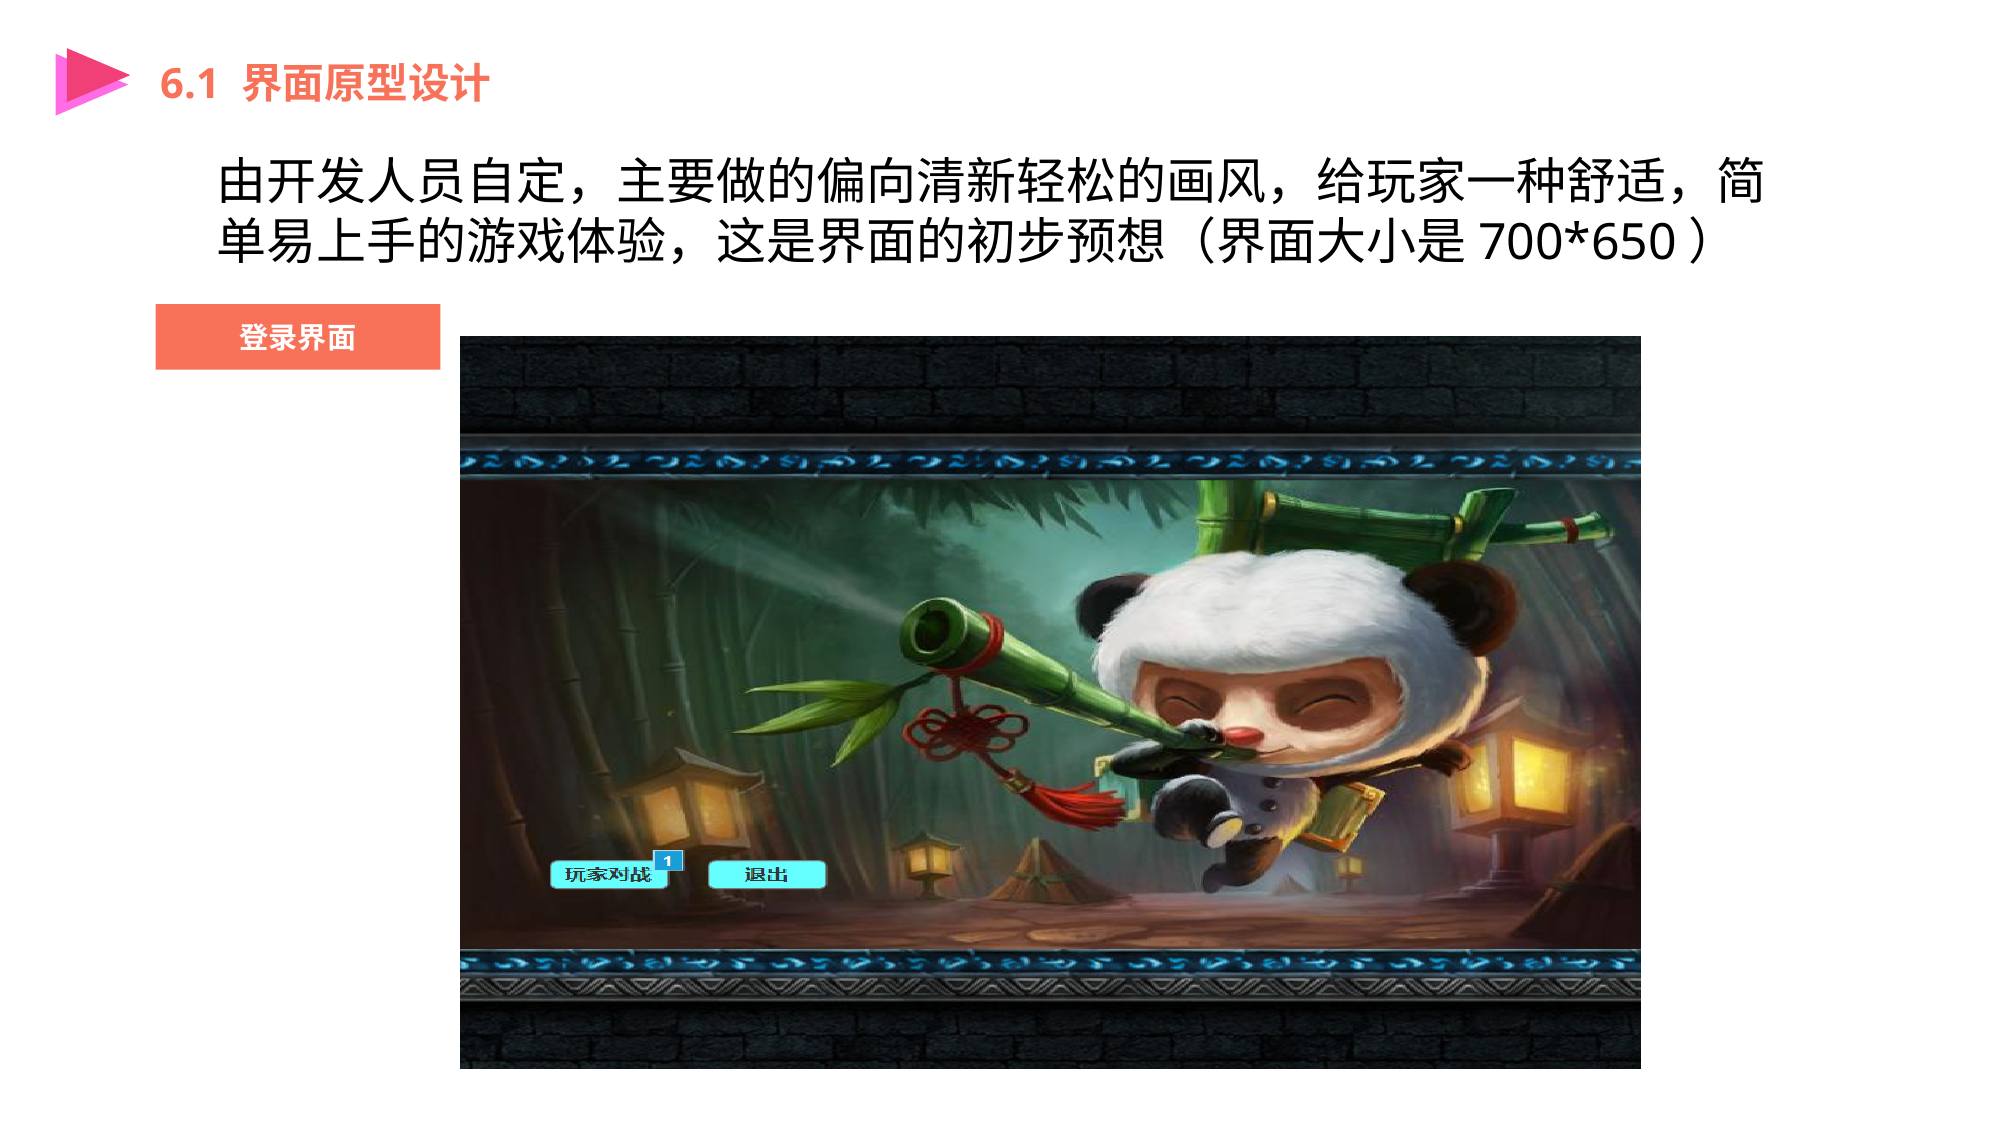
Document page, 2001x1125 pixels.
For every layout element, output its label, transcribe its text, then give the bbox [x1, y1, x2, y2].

text_box 由开发人员自定，主要做的偏向清新轻松的画风，给玩家一种舒适，简单易上手的游戏体验，这是界面的初步预想（界面大小是700*650） [201, 141, 1829, 277]
picture [460, 336, 1641, 1069]
text_box 登录界面 [155, 303, 441, 371]
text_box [55, 48, 602, 118]
